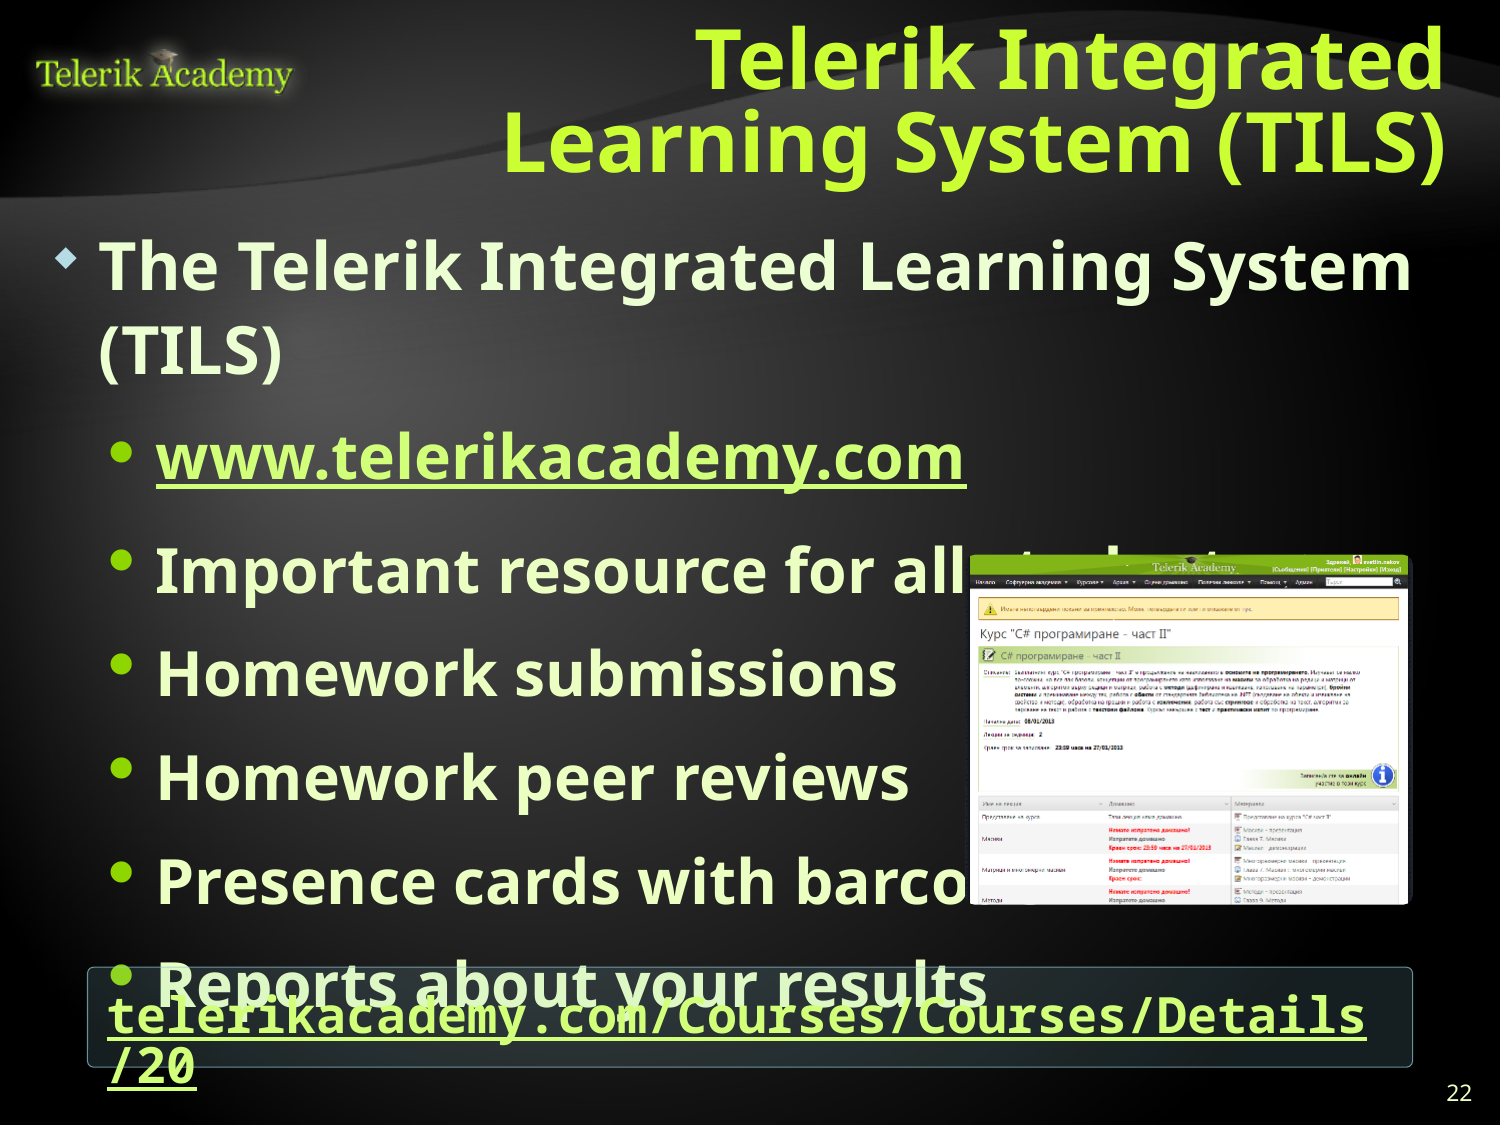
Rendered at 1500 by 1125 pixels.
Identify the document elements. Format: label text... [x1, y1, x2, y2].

slide_number 22 [1412, 1074, 1488, 1113]
list The Telerik Integrated Learning System (TILS) www.telerikacademy.com Important resource for all students Homework submissions Homework peer reviews Presence cards with barcode Reports about your results [37, 212, 1463, 1100]
text_box telerikacademy.com/Courses/Courses/Details/20 [87, 967, 1413, 1068]
picture [0, 0, 1500, 1125]
title Telerik Integrated Learning System (TILS) [300, 37, 1463, 175]
